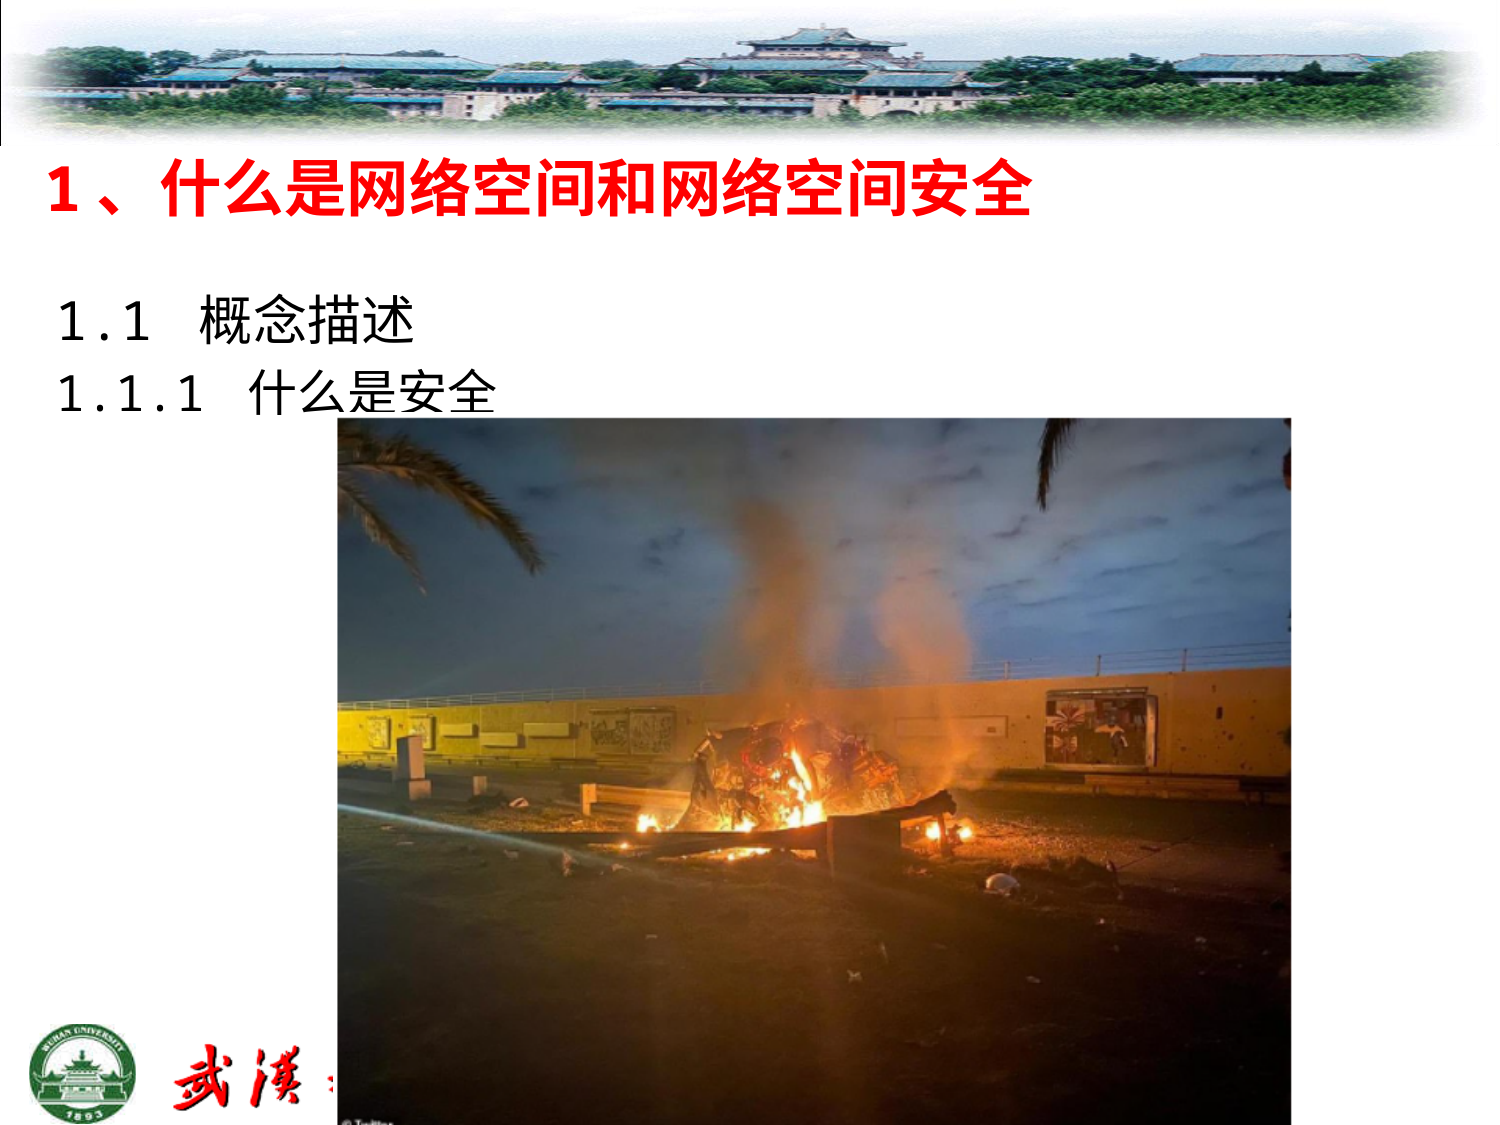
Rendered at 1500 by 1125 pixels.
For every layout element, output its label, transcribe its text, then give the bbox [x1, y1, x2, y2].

picture [0, 0, 1500, 146]
list 1.1 概念描述 1.1.1 什么是安全 [40, 278, 621, 469]
title 1、什么是网络空间和网络空间安全 [29, 118, 1235, 256]
picture [171, 412, 1294, 1125]
